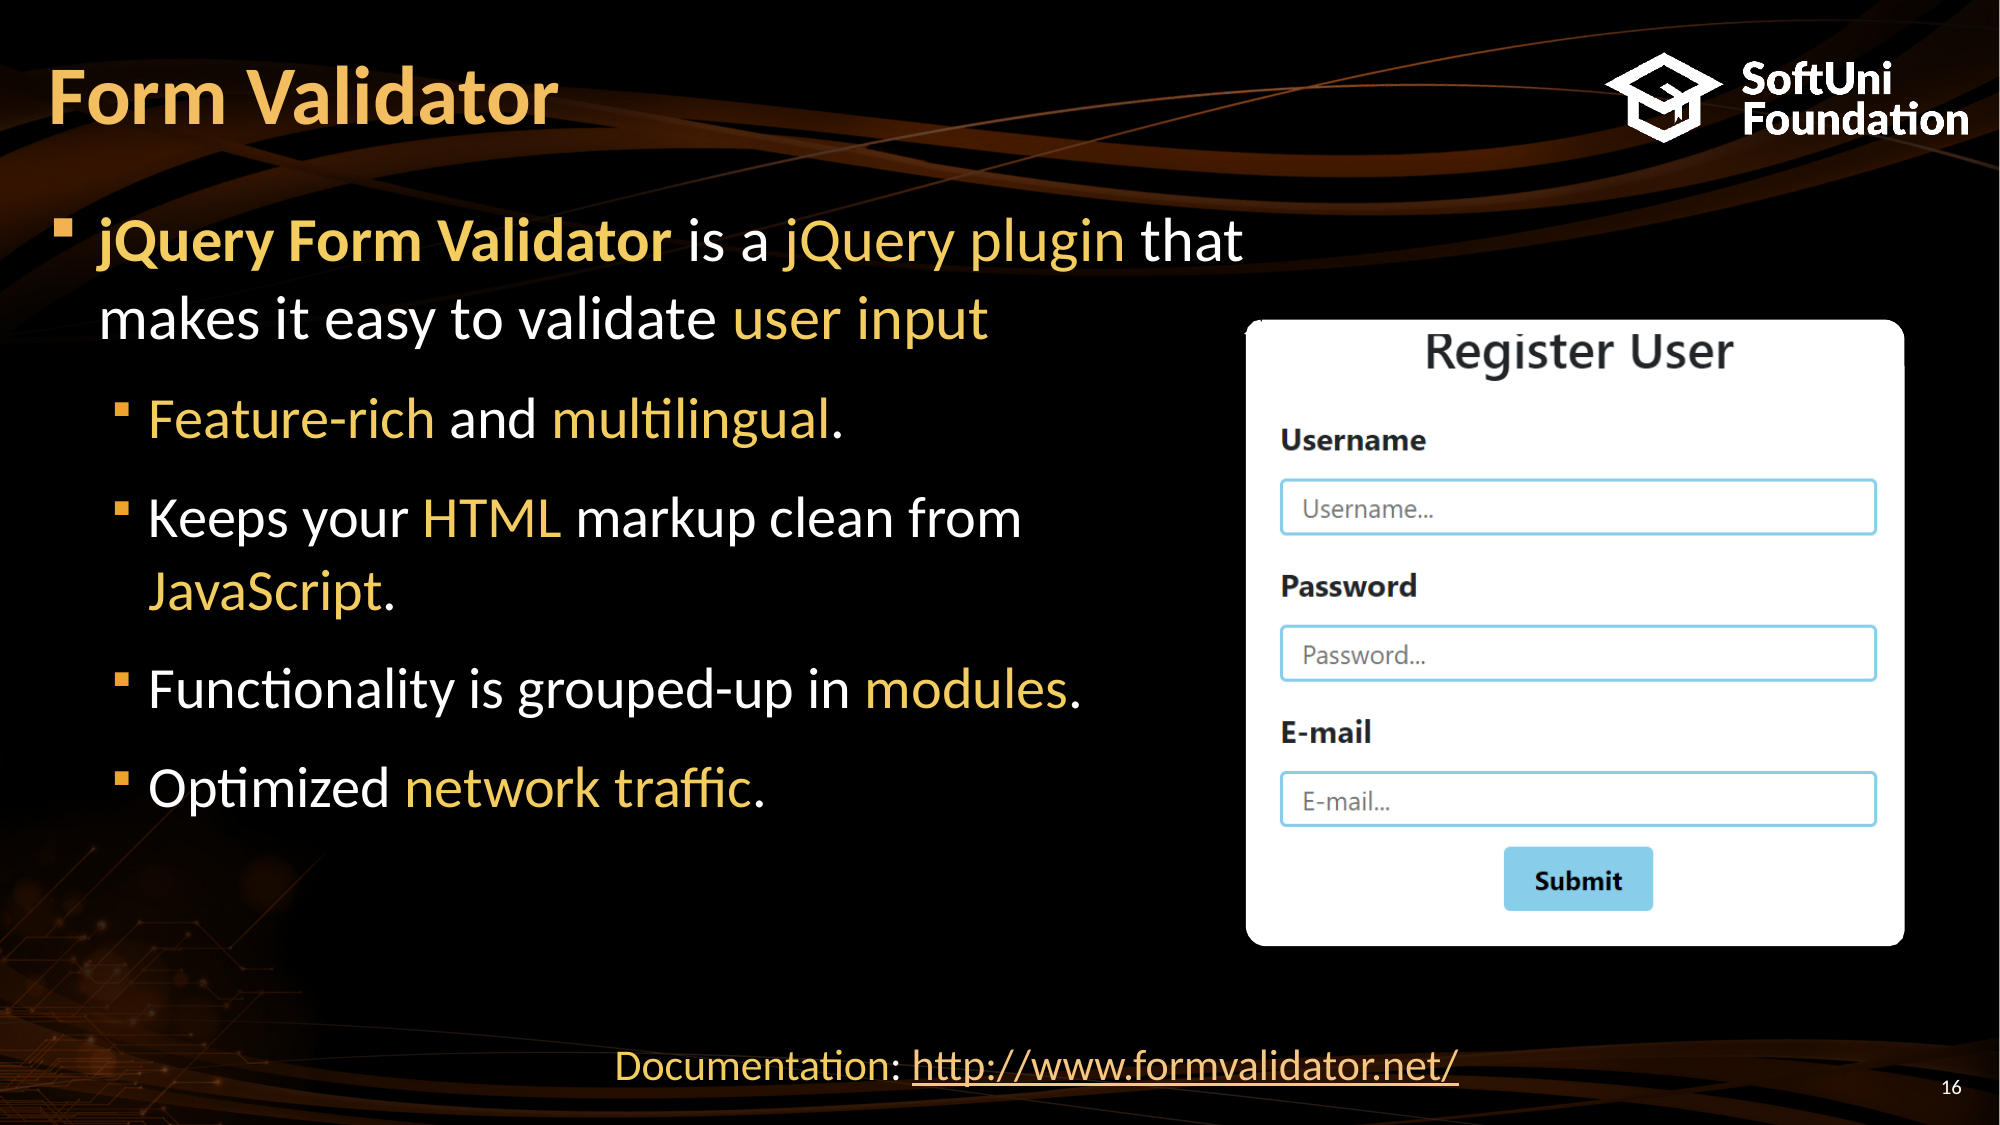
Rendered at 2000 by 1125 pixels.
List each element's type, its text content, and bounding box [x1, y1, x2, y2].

slide_number 16 [1897, 1070, 1968, 1103]
text_box Documentation: http://www.formvalidator.net/ [599, 1026, 1475, 1103]
title Form Validator [30, 6, 1602, 189]
list jQuery Form Validator is a jQuery plugin that makes it easy to validate user input Feature-rich and multilingual. Keeps your HTML markup clean from JavaScript. Functionality is grouped-up in modules. Optimized network traffic. [31, 189, 1275, 888]
picture [0, 0, 2000, 1125]
